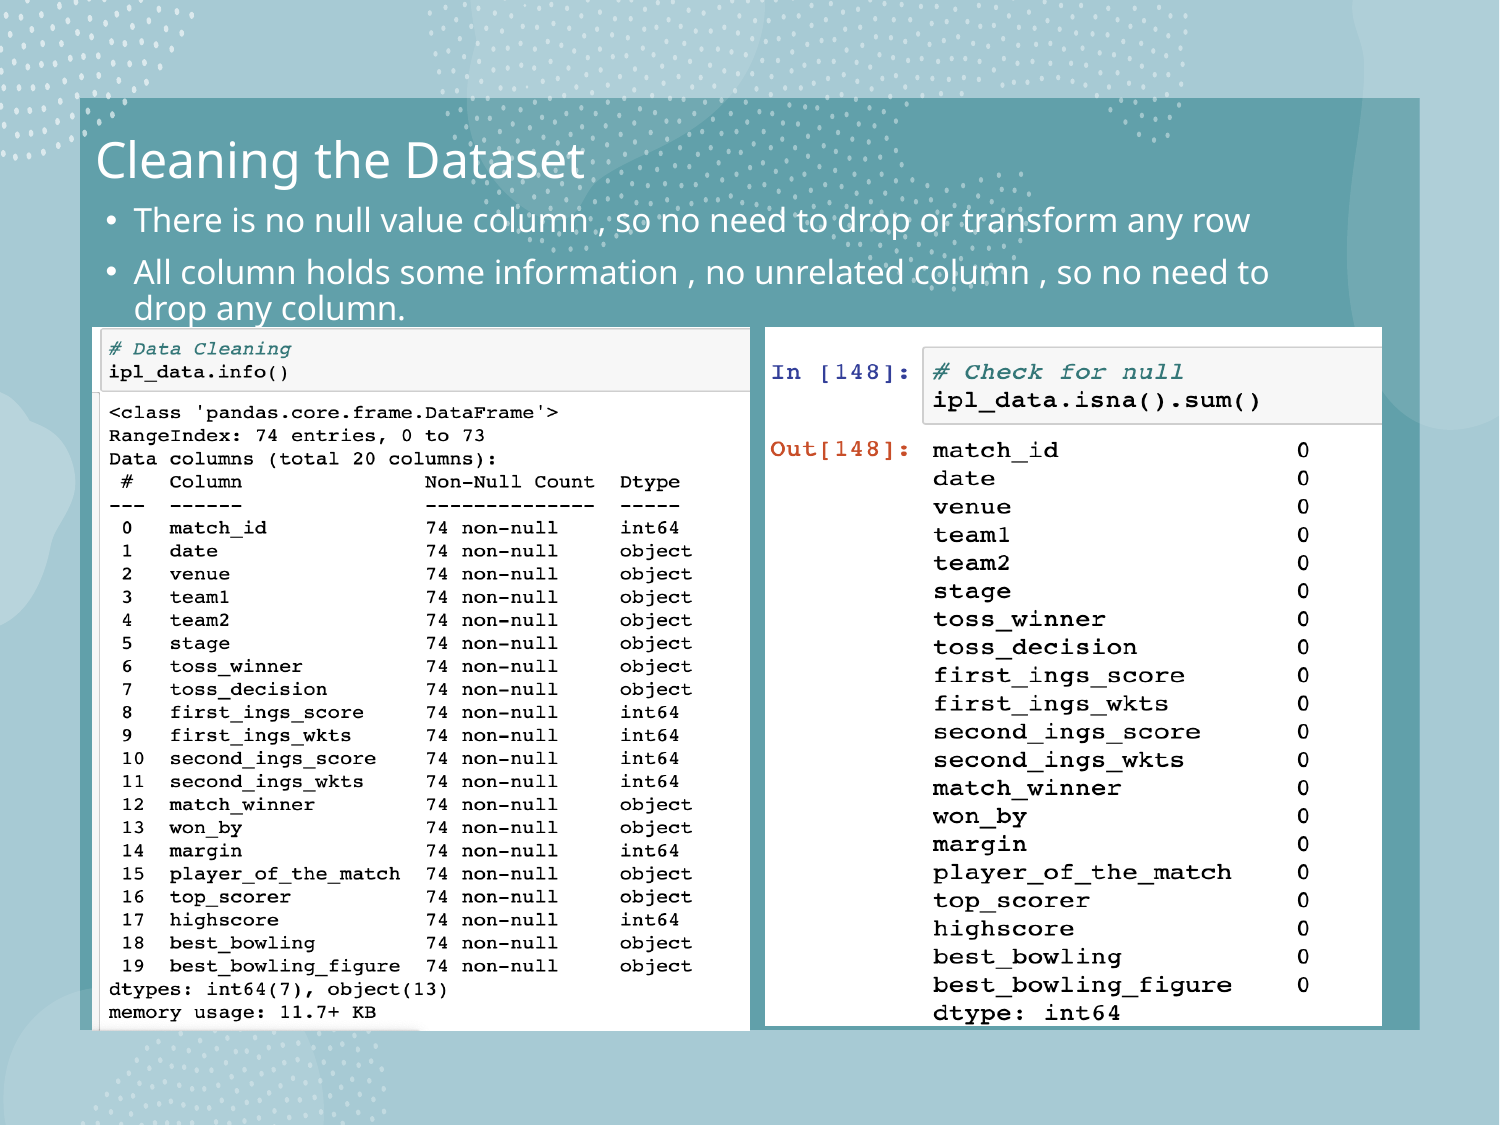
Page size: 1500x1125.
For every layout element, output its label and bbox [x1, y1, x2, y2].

text_box [0, 0, 1500, 1125]
picture [92, 327, 750, 1031]
list [765, 327, 1382, 1026]
